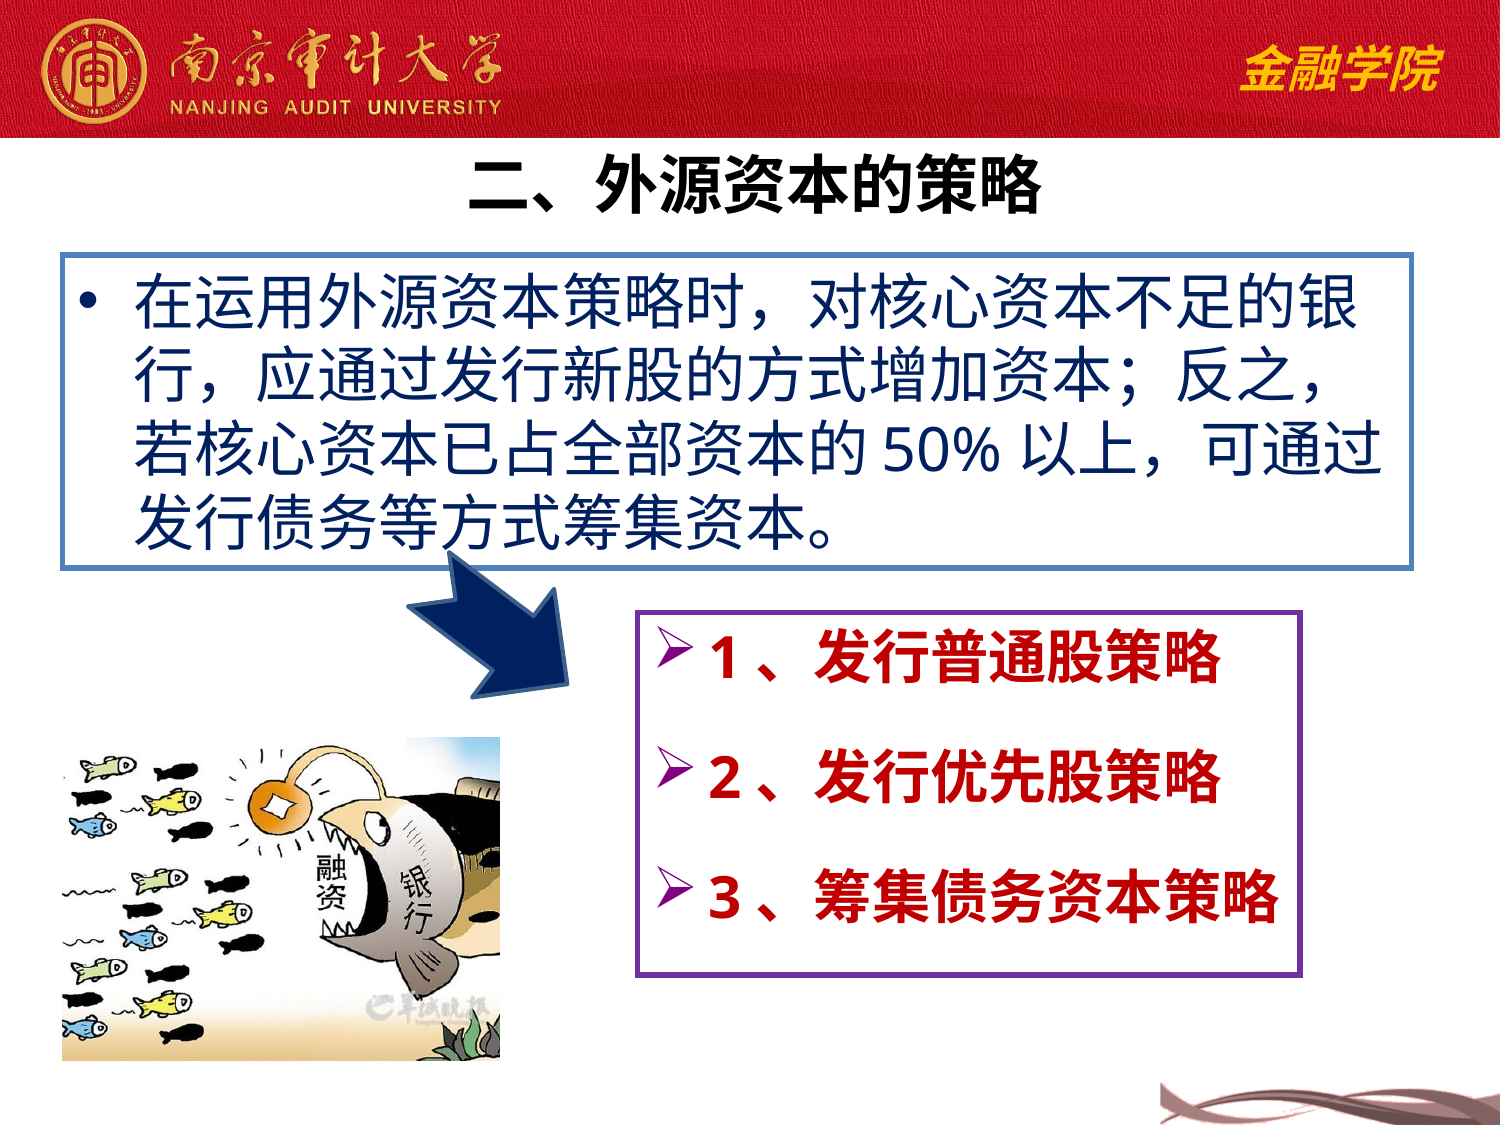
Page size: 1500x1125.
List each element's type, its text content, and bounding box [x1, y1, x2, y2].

title 二、外源资本的策略 [204, 137, 1305, 230]
text_box 1、发行普通股策略 2、发行优先股策略 3、筹集债务资本策略 [637, 612, 1300, 975]
list 在运用外源资本策略时，对核心资本不足的银行，应通过发行新股的方式增加资本；反之，若核心资本已占全部资本的50%以上，可通过发行债务等方式筹集资本。 [62, 255, 1412, 568]
text_box [405, 550, 570, 700]
picture [0, 0, 1500, 153]
picture [62, 737, 501, 1062]
